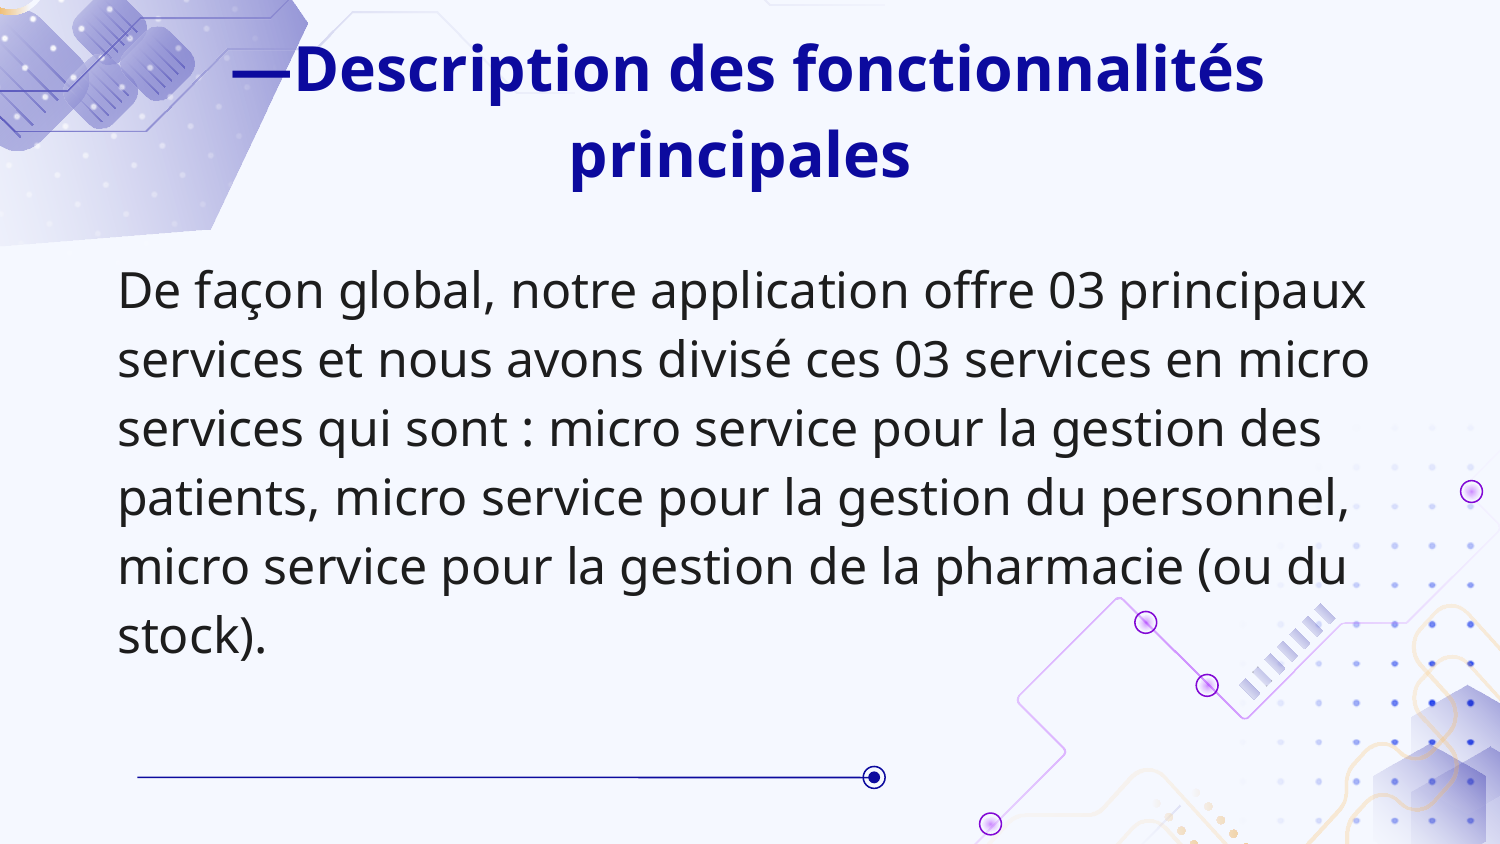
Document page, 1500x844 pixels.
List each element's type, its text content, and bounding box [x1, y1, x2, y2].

subtitle De façon global, notre application offre 03 principaux services et nous avons divisé ces 03 services en micro services qui sont : micro service pour la gestion des patients, micro service pour la gestion du personnel, micro service pour la gestion de la pharmacie (ou du stock). [116, 564, 750, 707]
title —Description des fonctionnalités principales [890, 29, 1298, 179]
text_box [0, 0, 886, 556]
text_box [1460, 480, 1483, 503]
subtitle De façon global, notre application offre 03 principaux services et nous avons divisé ces 03 services en micro services qui sont : micro service pour la gestion des patients, micro service pour la gestion du personnel, micro service pour la gestion de la pharmacie (ou du stock). [890, 247, 1427, 394]
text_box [755, 395, 1500, 844]
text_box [137, 766, 886, 789]
